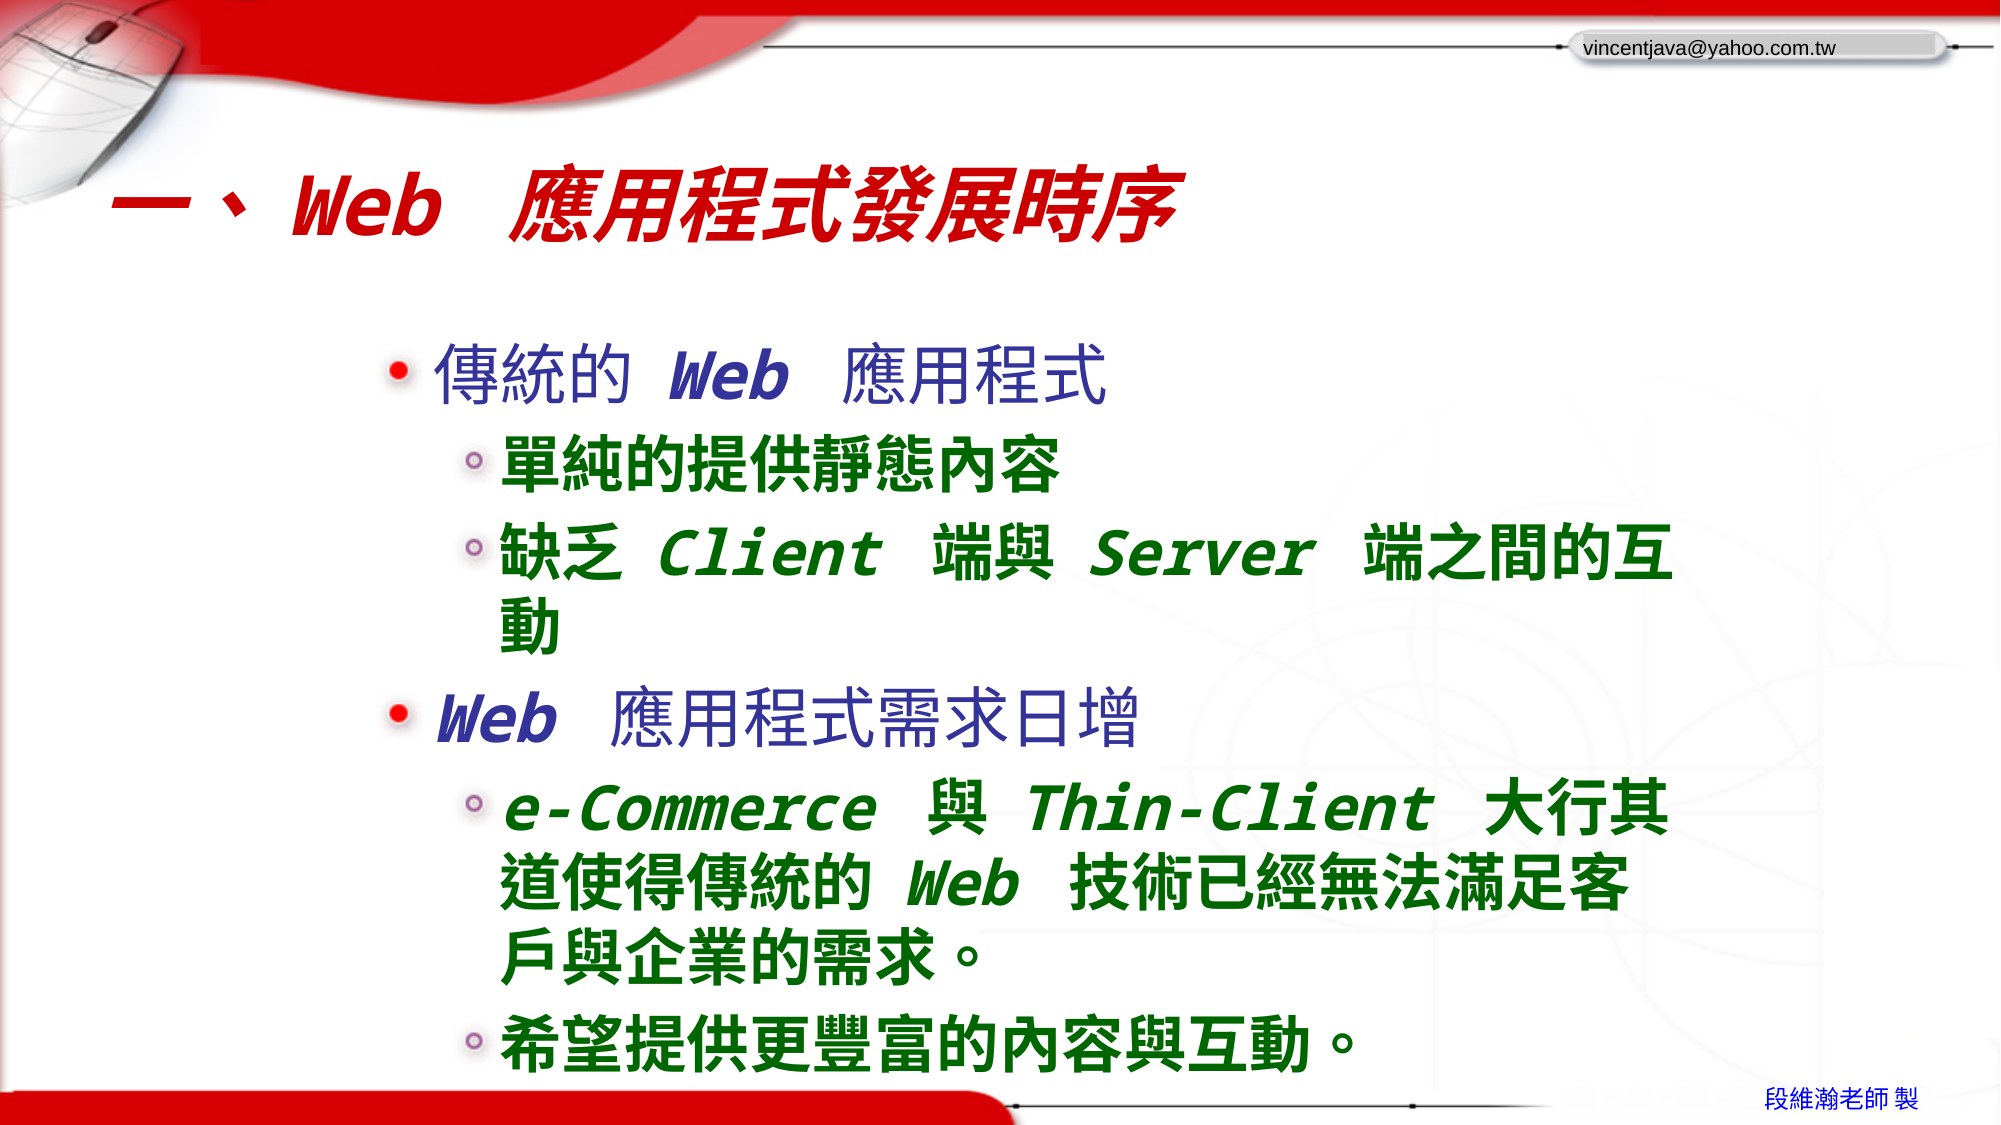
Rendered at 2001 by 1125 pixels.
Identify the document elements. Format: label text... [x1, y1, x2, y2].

picture [0, 0, 2001, 1125]
list 傳統的 Web 應用程式 單純的提供靜態內容 缺乏 Client 端與 Server 端之間的互動 Web 應用程式需求日增 e-Commerce 與 Thin-Client 大行其道使得傳統的 Web 技術已經無法滿足客戶與企業的需求。 希望提供更豐富的內容與互動。 [362, 324, 1697, 1000]
title 一、Web 應用程式發展時序 [86, 136, 1887, 268]
